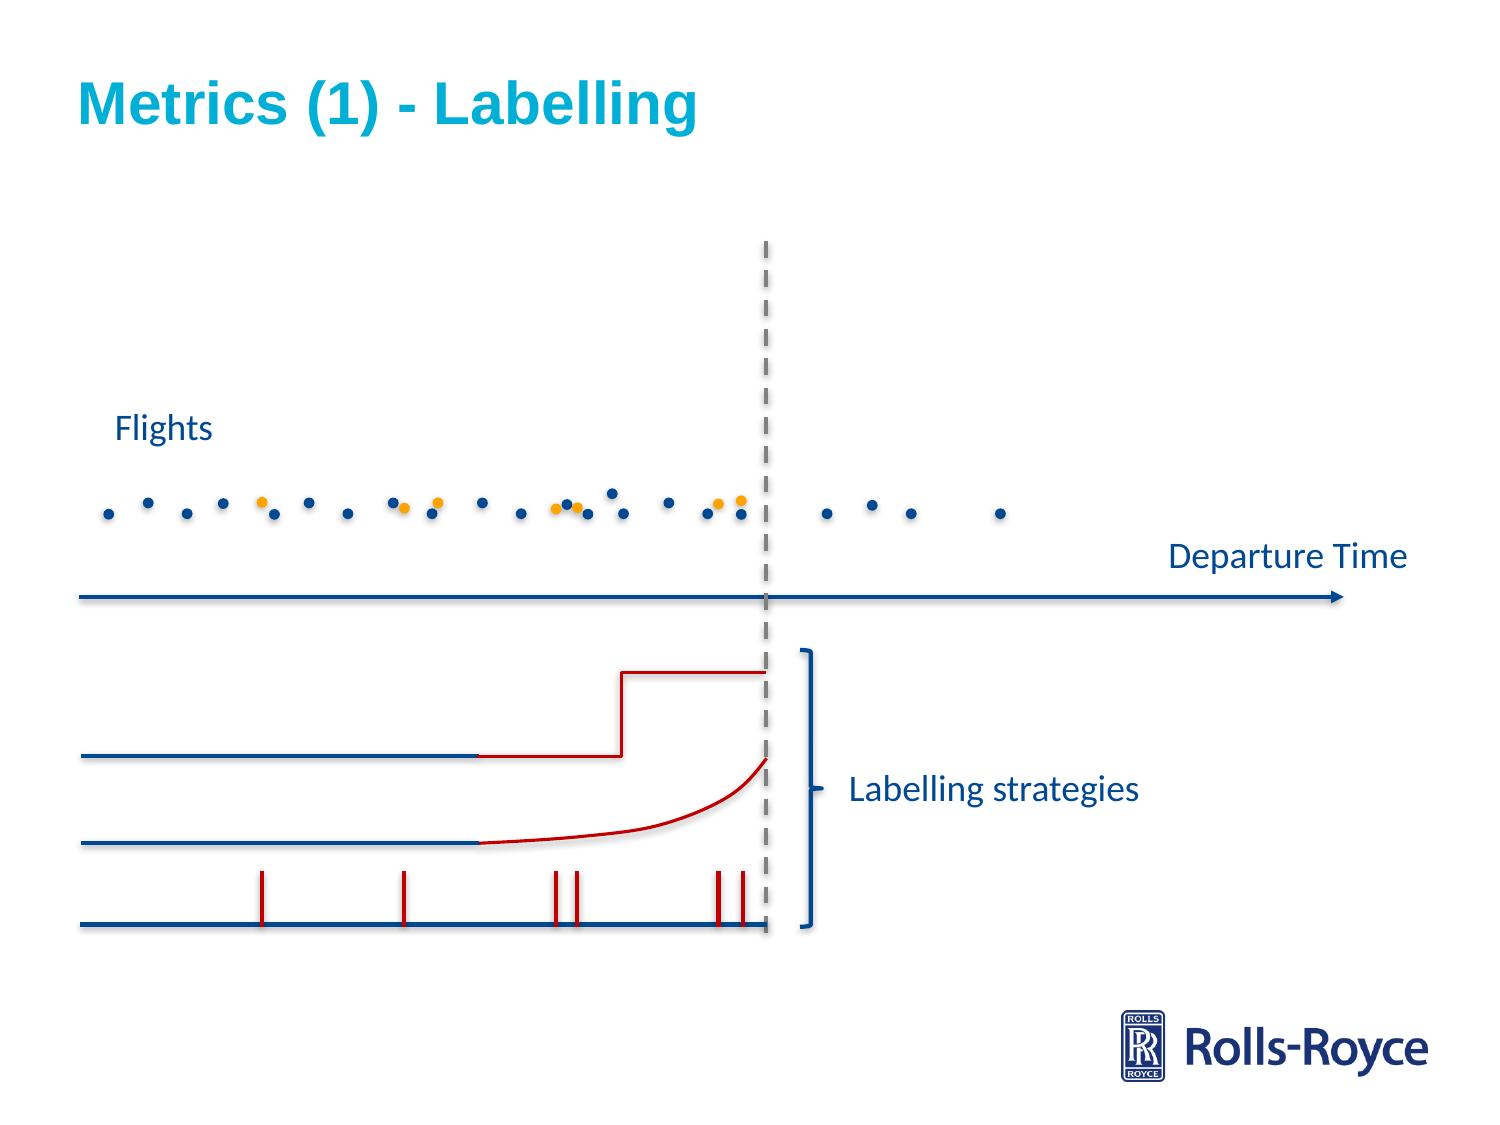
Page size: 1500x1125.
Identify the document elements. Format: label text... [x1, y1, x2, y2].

text_box [255, 496, 269, 509]
text_box [180, 507, 194, 520]
text_box [561, 498, 572, 508]
text_box [217, 497, 230, 510]
text_box [799, 647, 824, 929]
text_box [994, 507, 1007, 520]
text_box [617, 507, 630, 520]
text_box [662, 496, 676, 510]
text_box [735, 494, 748, 507]
text_box [102, 508, 115, 521]
text_box [268, 508, 281, 521]
text_box [302, 496, 316, 510]
text_box Flights [99, 395, 229, 455]
text_box [425, 509, 438, 520]
text_box [866, 499, 879, 512]
text_box [387, 496, 400, 510]
text_box [482, 765, 761, 844]
text_box [571, 501, 584, 514]
text_box [820, 507, 834, 520]
text_box [735, 512, 748, 521]
text_box [712, 497, 725, 511]
text_box [142, 496, 155, 510]
text_box [701, 507, 713, 520]
text_box [341, 507, 355, 520]
text_box [905, 507, 918, 520]
text_box [549, 502, 563, 516]
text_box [476, 672, 767, 757]
text_box Labelling strategies [834, 756, 1156, 816]
text_box [606, 487, 619, 500]
picture [1121, 1010, 1428, 1082]
text_box [431, 496, 445, 509]
text_box [515, 507, 528, 520]
text_box [583, 508, 595, 521]
text_box [476, 496, 489, 510]
text_box [398, 502, 411, 515]
text_box Departure Time [1153, 524, 1479, 584]
title Metrics (1) - Labelling [62, 60, 1437, 185]
